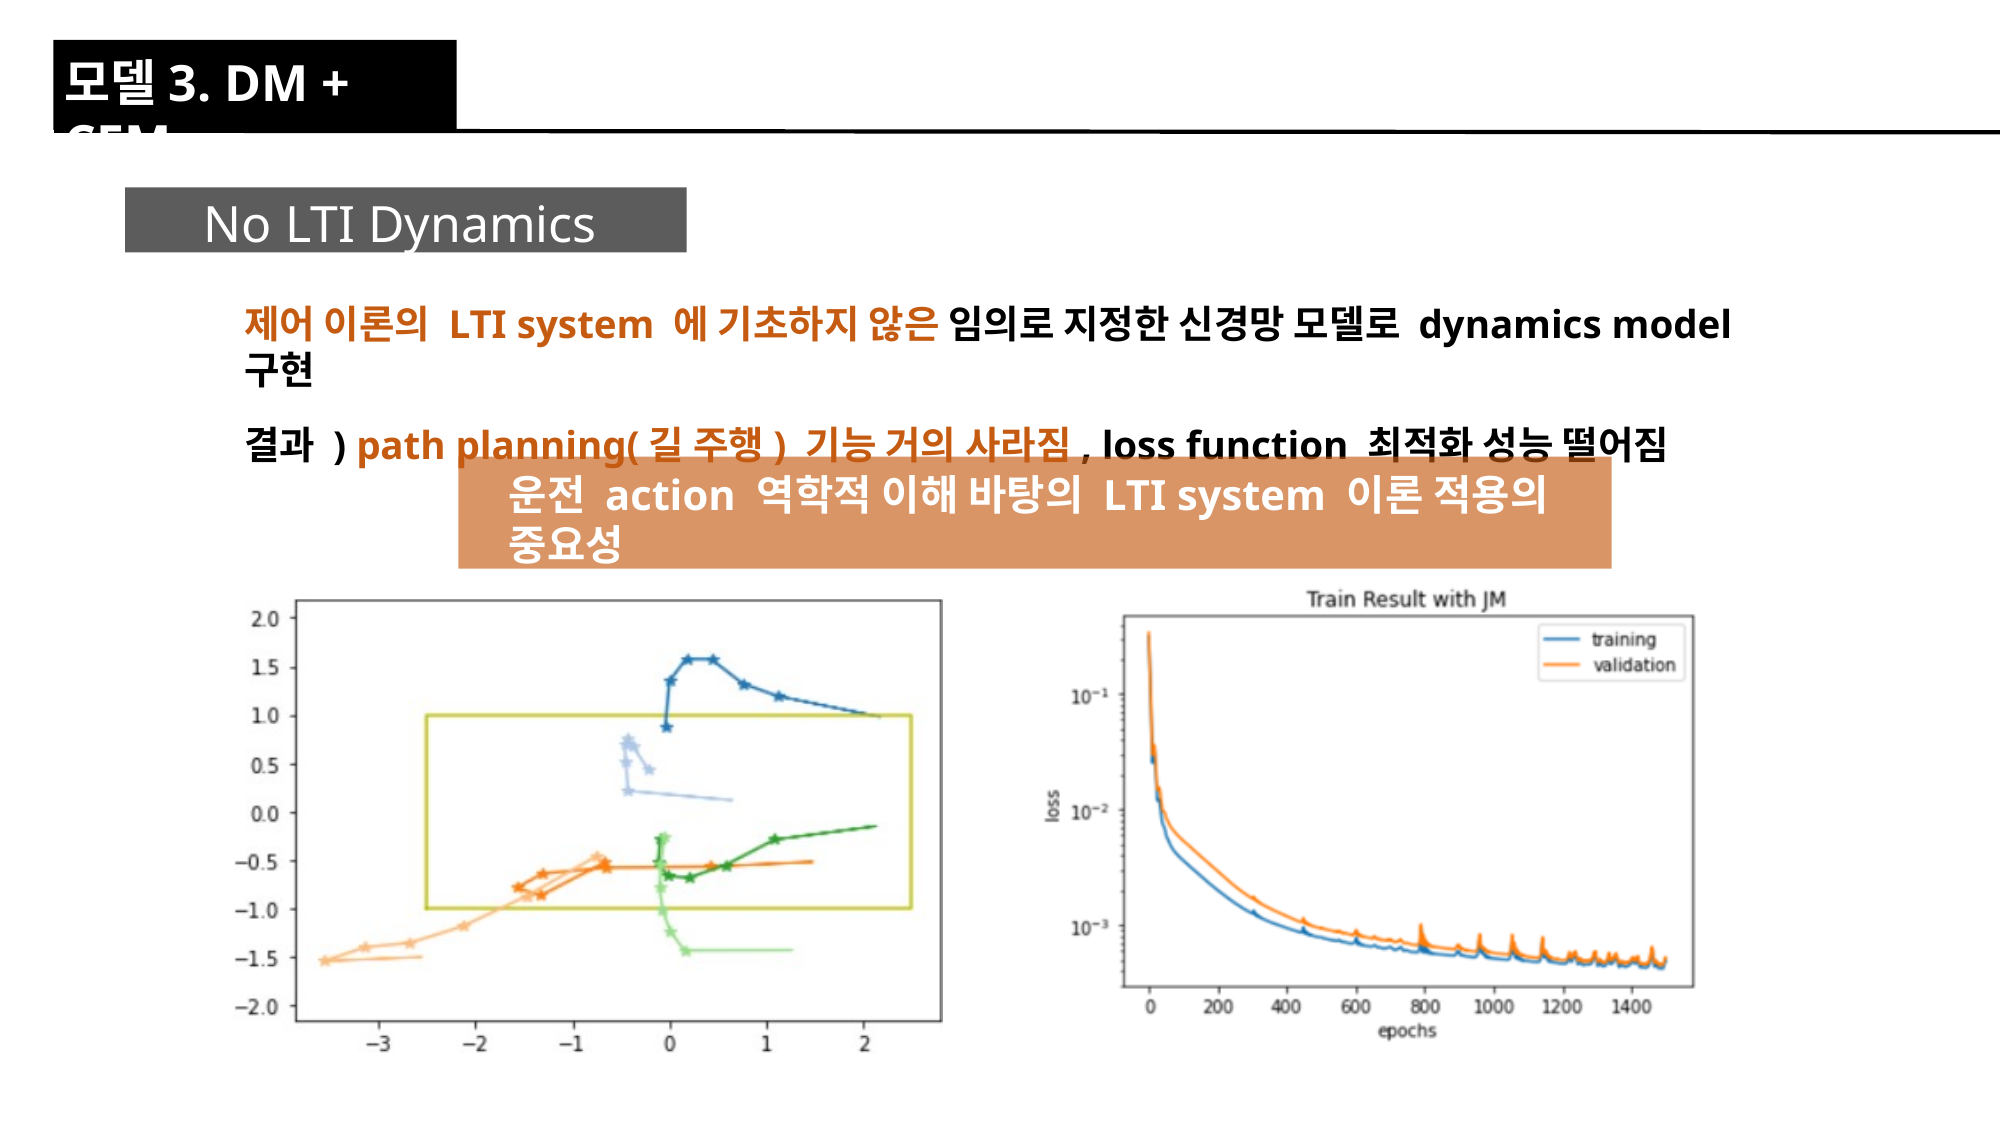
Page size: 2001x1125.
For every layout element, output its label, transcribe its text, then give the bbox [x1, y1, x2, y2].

text_box [53, 39, 457, 130]
text_box No LTI Dynamics [125, 187, 687, 253]
picture [1034, 580, 1704, 1051]
picture [233, 599, 943, 1053]
text_box 운전 action 역학적 이해 바탕의 LTI system 이론 적용의 중요성 [458, 456, 1612, 569]
text_box 제어 이론의 LTI system 에 기초하지 않은 임의로 지정한 신경망 모델로 dynamics model 구현 결과 ) path planning(길 주행) 기능 거의 사라짐, loss function 최적화 성능 떨어짐 [242, 298, 1750, 468]
title 모델3. DM + CEM [62, 49, 446, 240]
